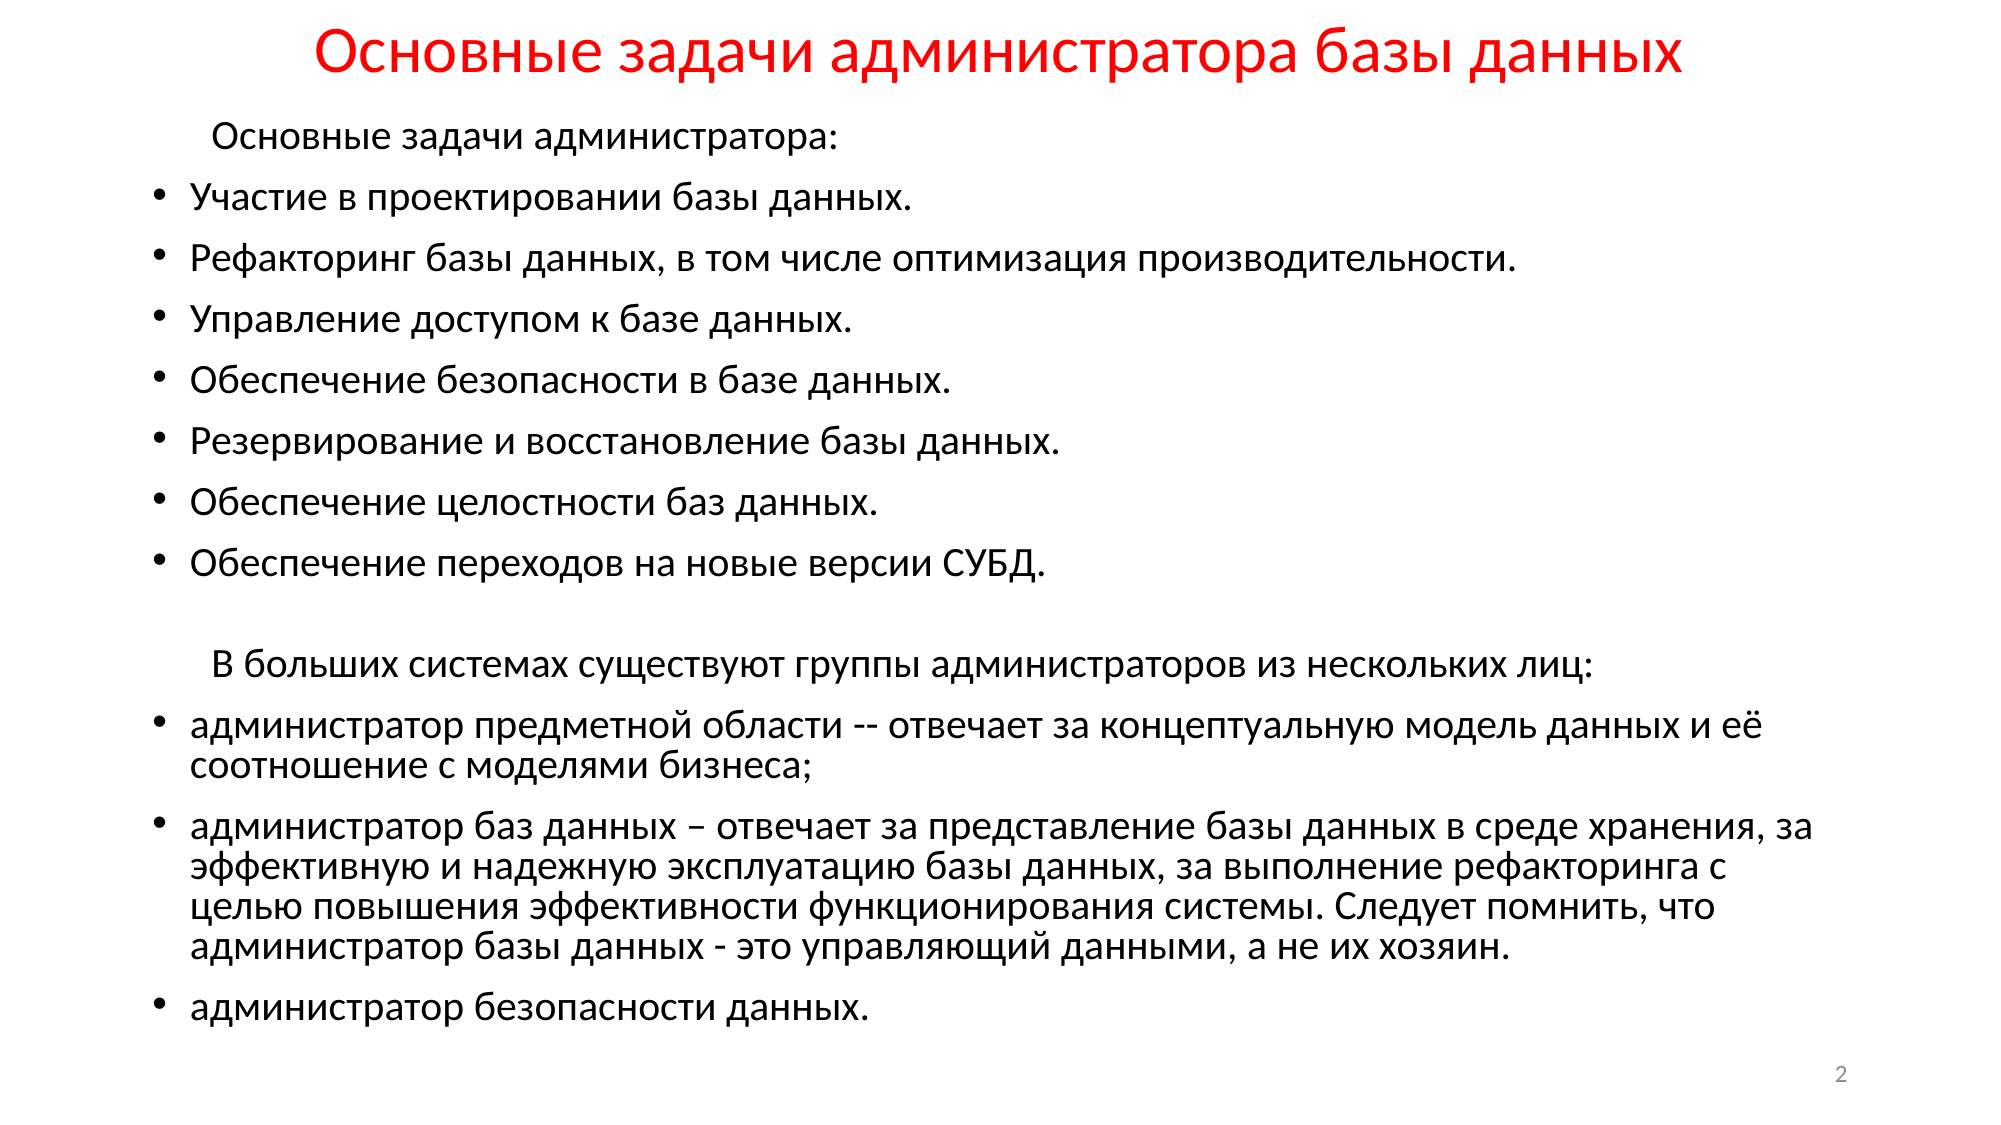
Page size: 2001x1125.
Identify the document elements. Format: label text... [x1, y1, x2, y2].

slide_number 2 [1412, 1042, 1863, 1103]
list Основные задачи администратора: Участие в проектировании базы данных. Рефакторинг базы данных, в том числе оптимизация производительности. Управление доступом к базе данных. Обеспечение безопасности в базе данных. Резервирование и восстановление базы данных. Обеспечение целостности баз данных. Обеспечение переходов на новые версии СУБД. В больших системах существуют группы администраторов из нескольких лиц: администратор предметной области -- отвечает за концептуальную модель данных и её соотношение с моделями бизнеса; администратор баз данных – отвечает за представление базы данных в среде хранения, за эффективную и надежную эксплуатацию базы данных, за выполнение рефакторинга с целью повышения эффективности функционирования системы. Следует помнить, что администратор базы данных - это управляющий данными, а не их хозяин. администратор безопасности данных. [137, 110, 1863, 1106]
title Основные задачи администратора базы данных [137, 0, 1863, 102]
